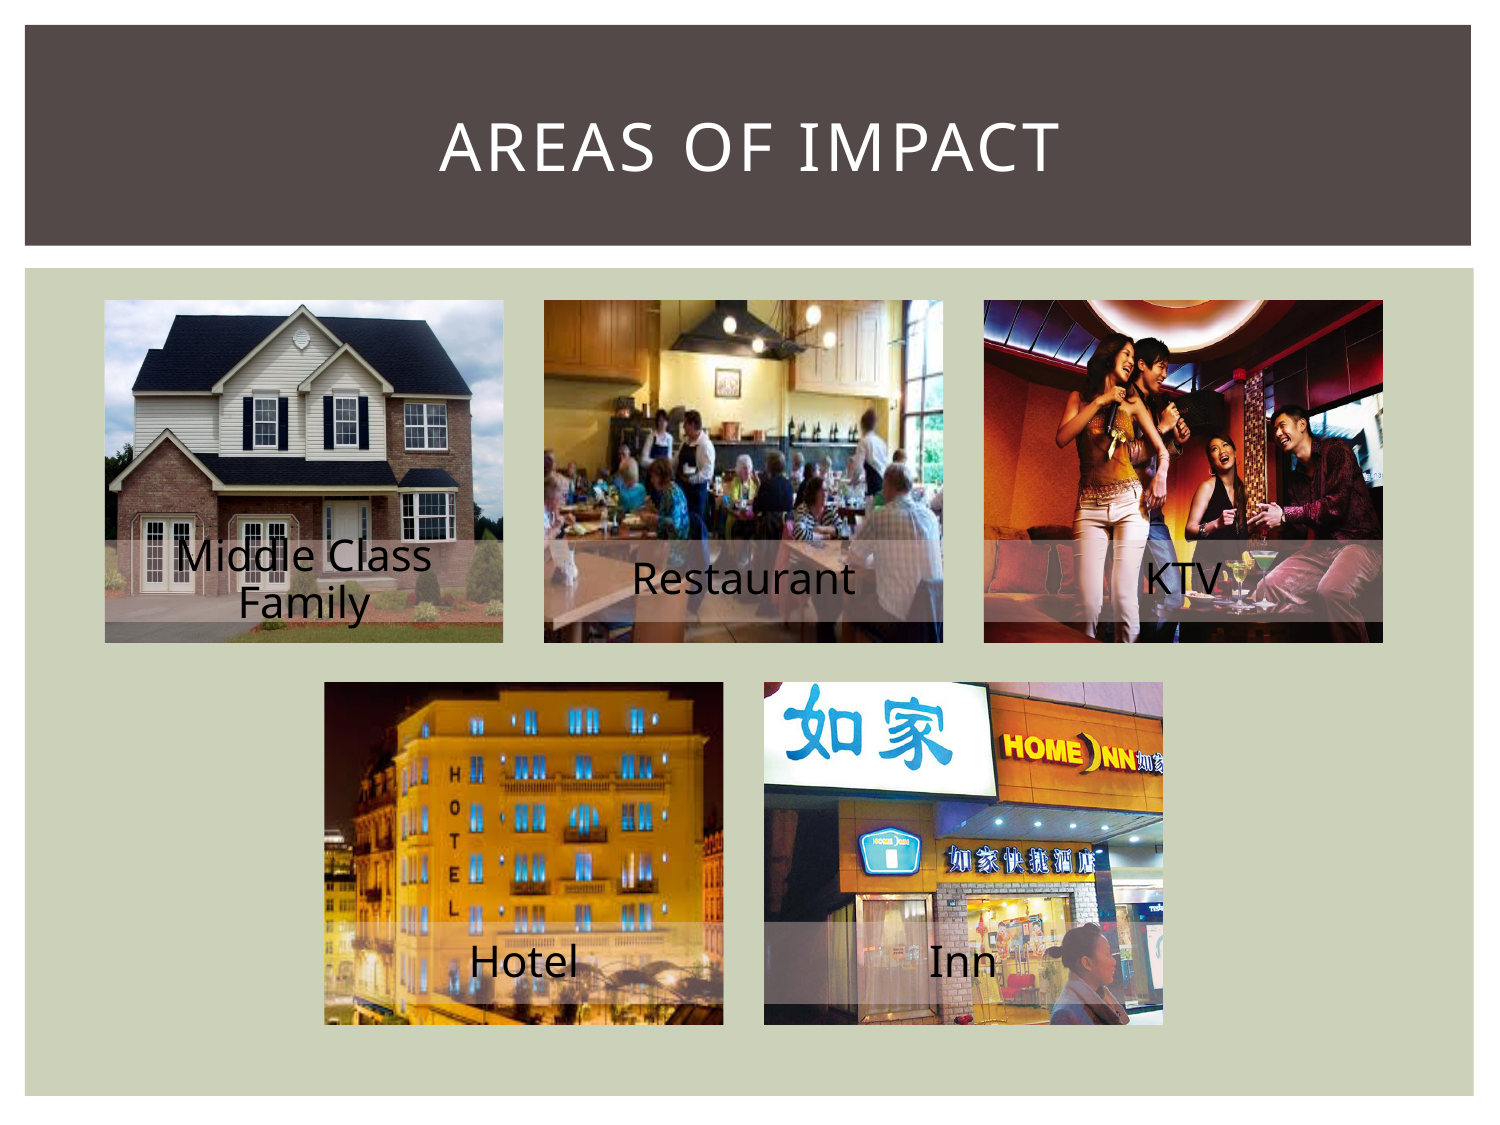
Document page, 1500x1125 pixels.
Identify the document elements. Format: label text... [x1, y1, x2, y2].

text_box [74, 299, 1413, 1026]
title Areas of impact [62, 58, 1438, 232]
